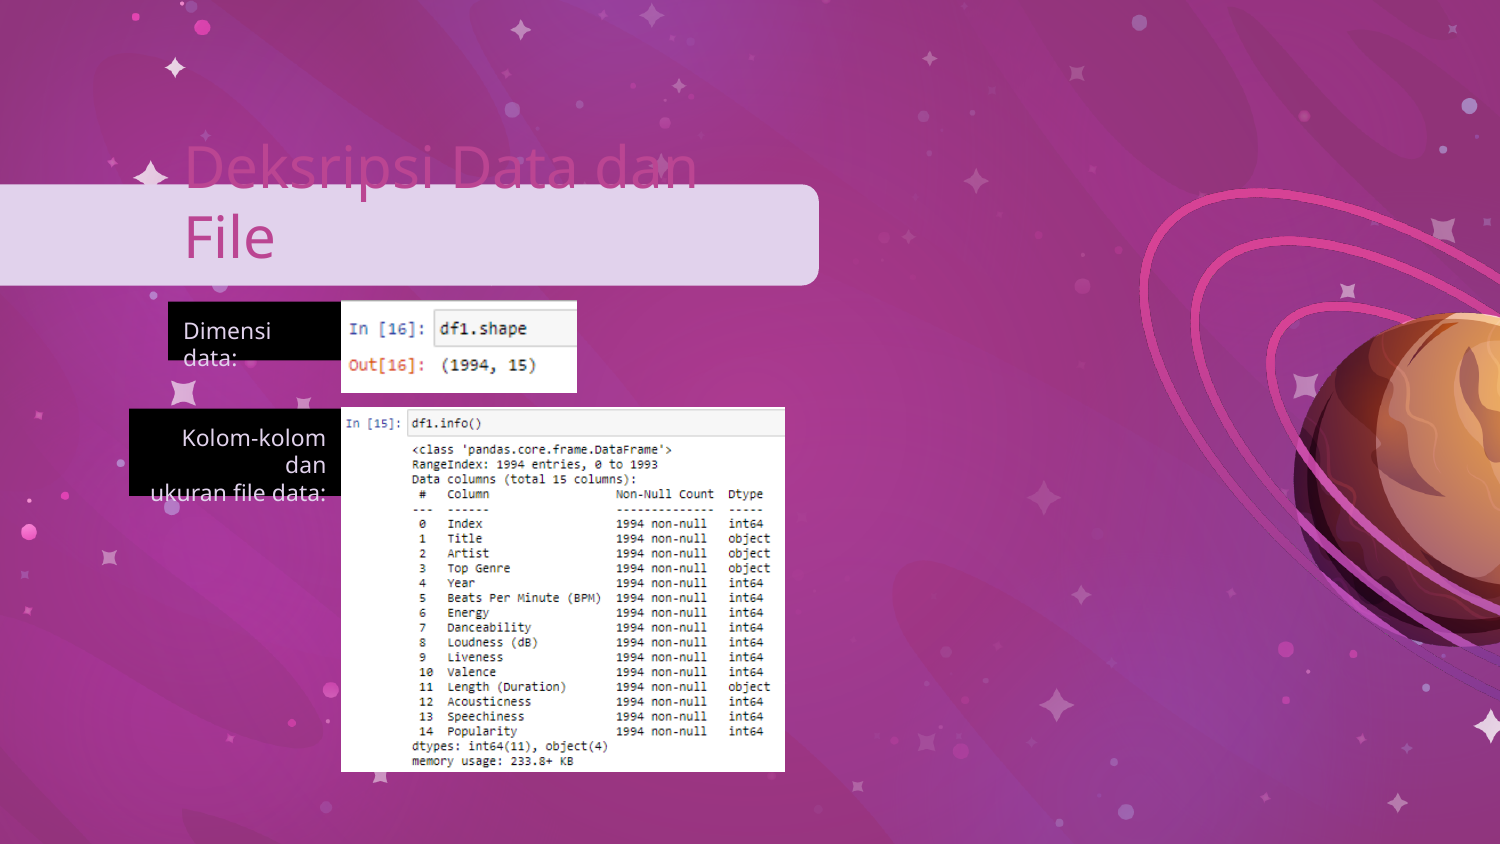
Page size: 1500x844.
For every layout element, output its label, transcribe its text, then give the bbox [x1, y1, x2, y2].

title Deksripsi Data dan File [168, 138, 793, 286]
list Dimensi data: [168, 301, 338, 361]
text_box Kolom-kolom dan ukuran file data: [129, 408, 338, 496]
picture [0, 0, 1500, 844]
